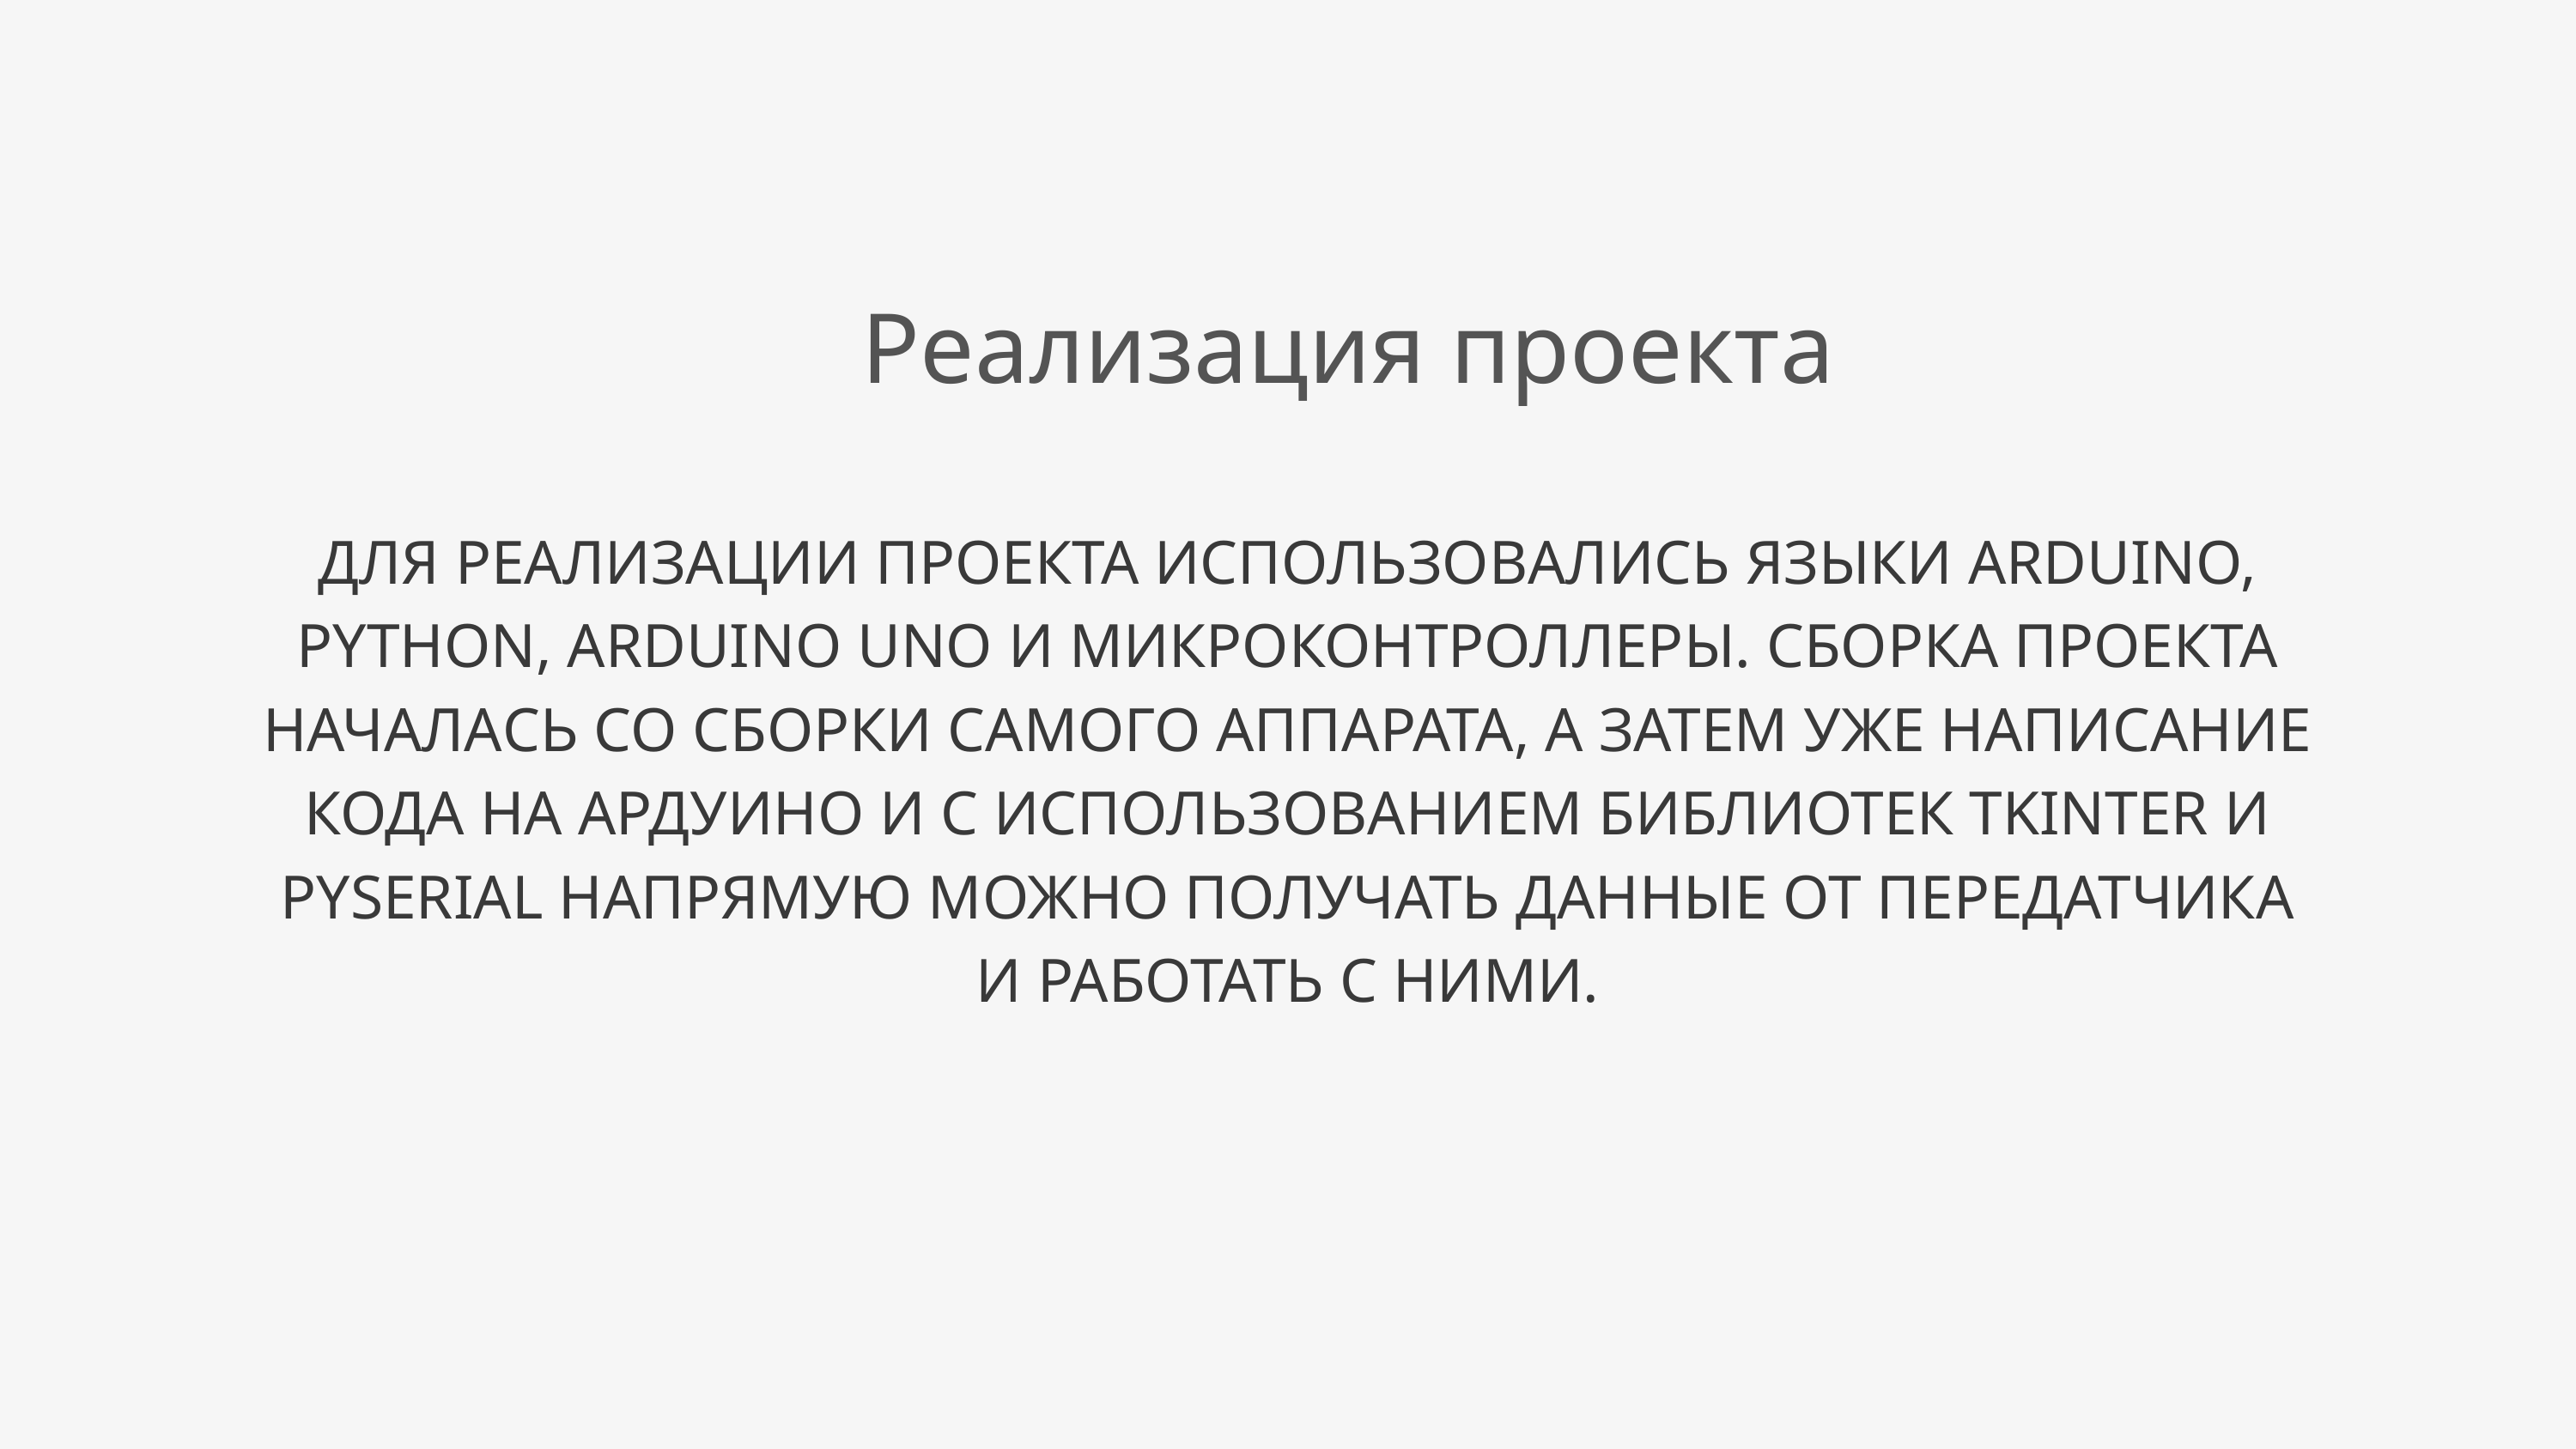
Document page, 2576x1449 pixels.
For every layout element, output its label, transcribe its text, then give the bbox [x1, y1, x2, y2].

text_box Реализация проекта [743, 267, 1953, 403]
text_box ДЛЯ РЕАЛИЗАЦИИ ПРОЕКТА ИСПОЛЬЗОВАЛИСЬ ЯЗЫКИ ARDUINO, PYTHON, ARDUINO UNO И МИКРОКОНТРОЛЛЕРЫ. СБОРКА ПРОЕКТА НАЧАЛАСЬ СО СБОРКИ САМОГО АППАРАТА, А ЗАТЕМ УЖЕ НАПИСАНИЕ КОДА НА АРДУИНО И С ИСПОЛЬЗОВАНИЕМ БИБЛИОТЕК TKINTER И PYSERIAL НАПРЯМУЮ МОЖНО ПОЛУЧАТЬ ДАННЫЕ ОТ ПЕРЕДАТЧИКА И РАБОТАТЬ С НИМИ. [252, 512, 2324, 1015]
